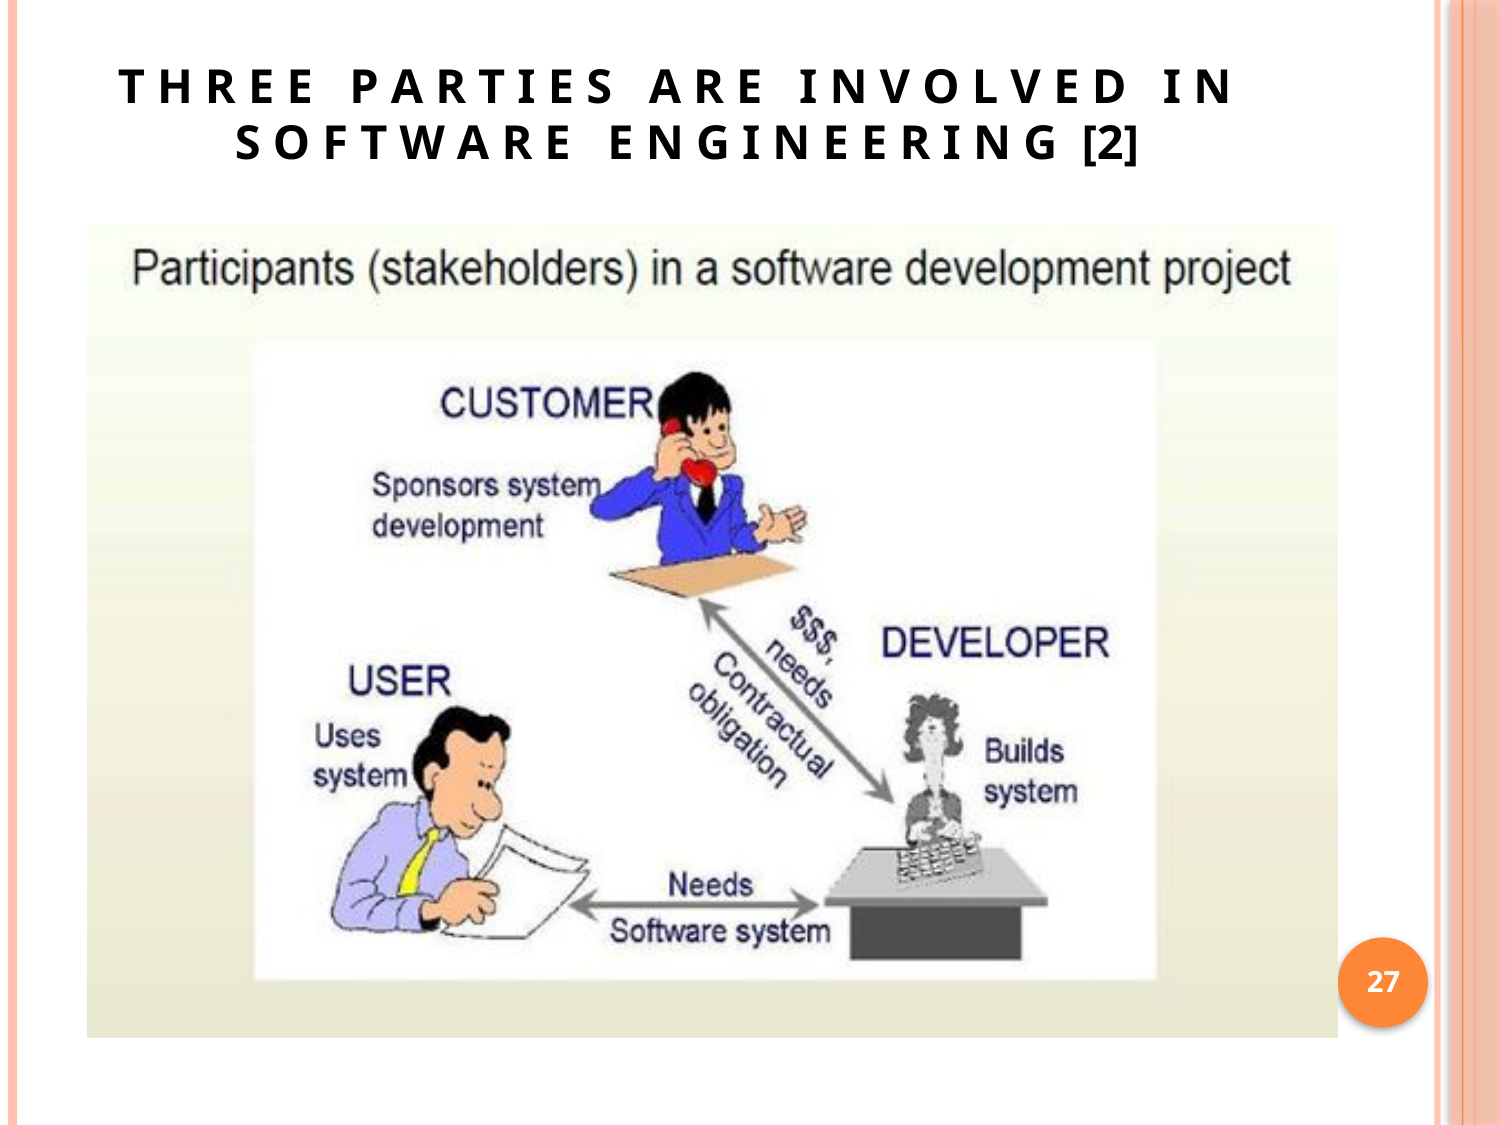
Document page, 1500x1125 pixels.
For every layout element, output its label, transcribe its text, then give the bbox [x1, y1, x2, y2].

title T H R E E P A R T I E S A R E I N V O L V E D I N S O F T W A R E E N G I N E E R I N G [2] [75, 45, 1300, 233]
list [86, 224, 1339, 1038]
slide_number 27 [1344, 940, 1434, 1027]
